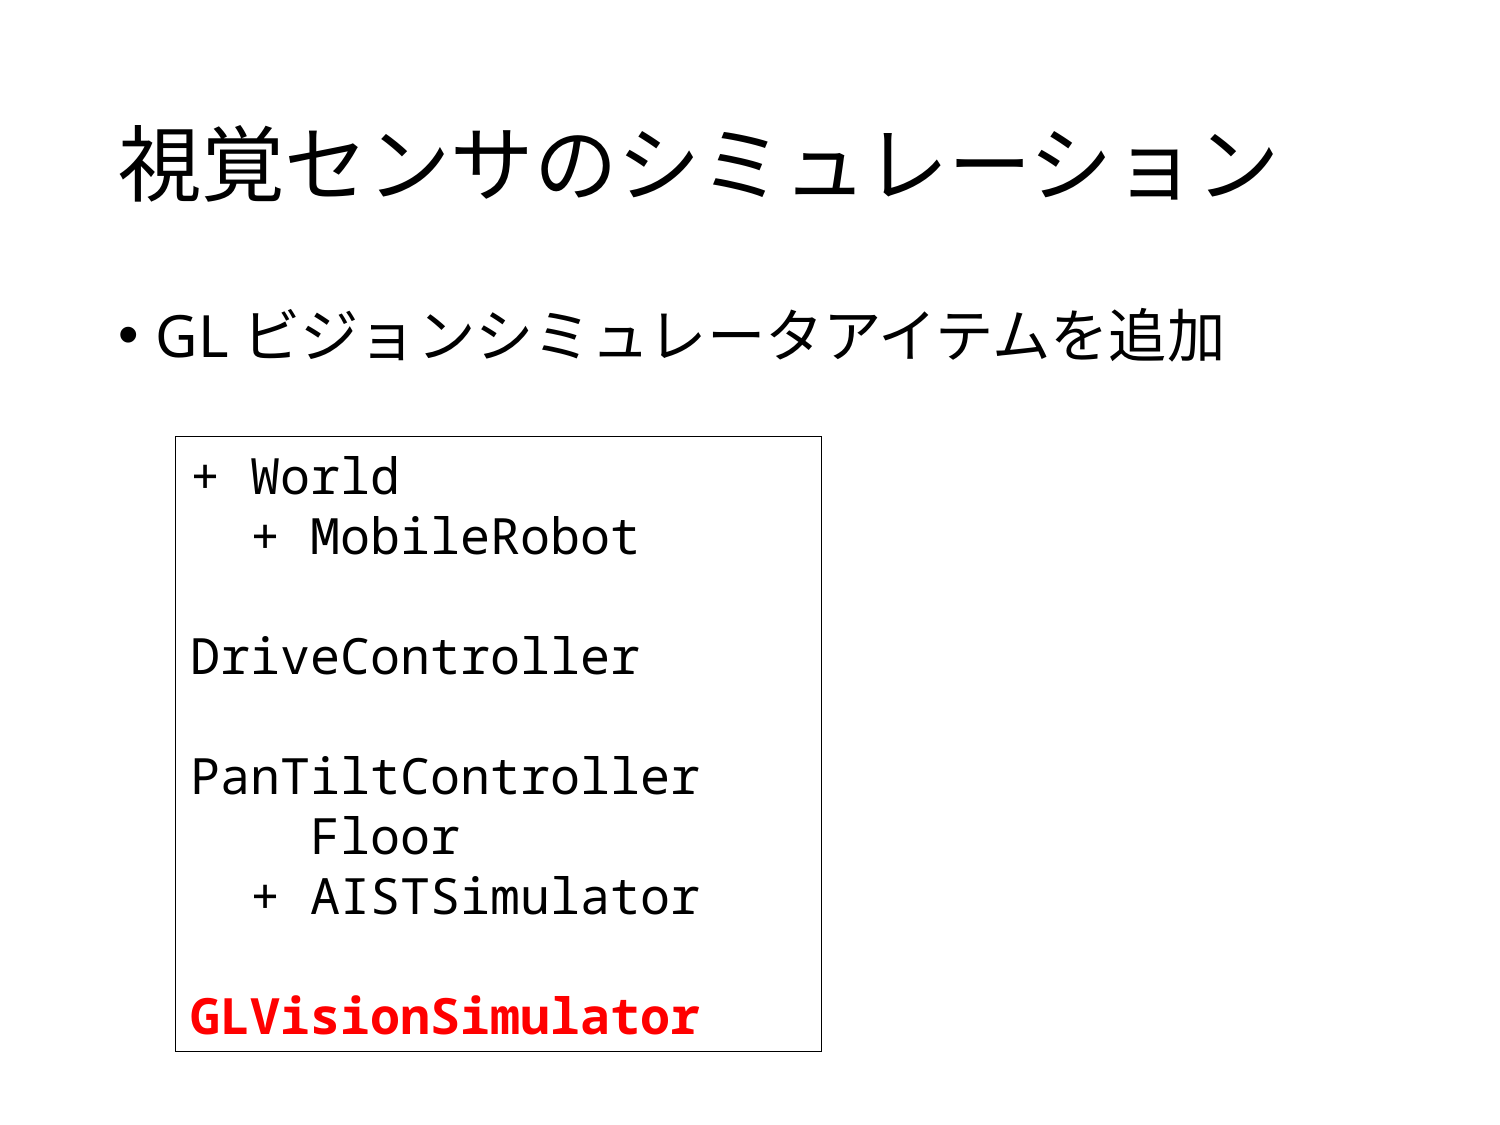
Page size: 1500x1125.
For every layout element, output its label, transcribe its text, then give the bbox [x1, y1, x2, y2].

text_box + World + MobileRobot DriveController PanTiltController Floor + AISTSimulator GLVisionSimulator [175, 436, 822, 1052]
title 視覚センサのシミュレーション [103, 59, 1397, 278]
list GLビジョンシミュレータアイテムを追加 [103, 299, 1397, 1014]
